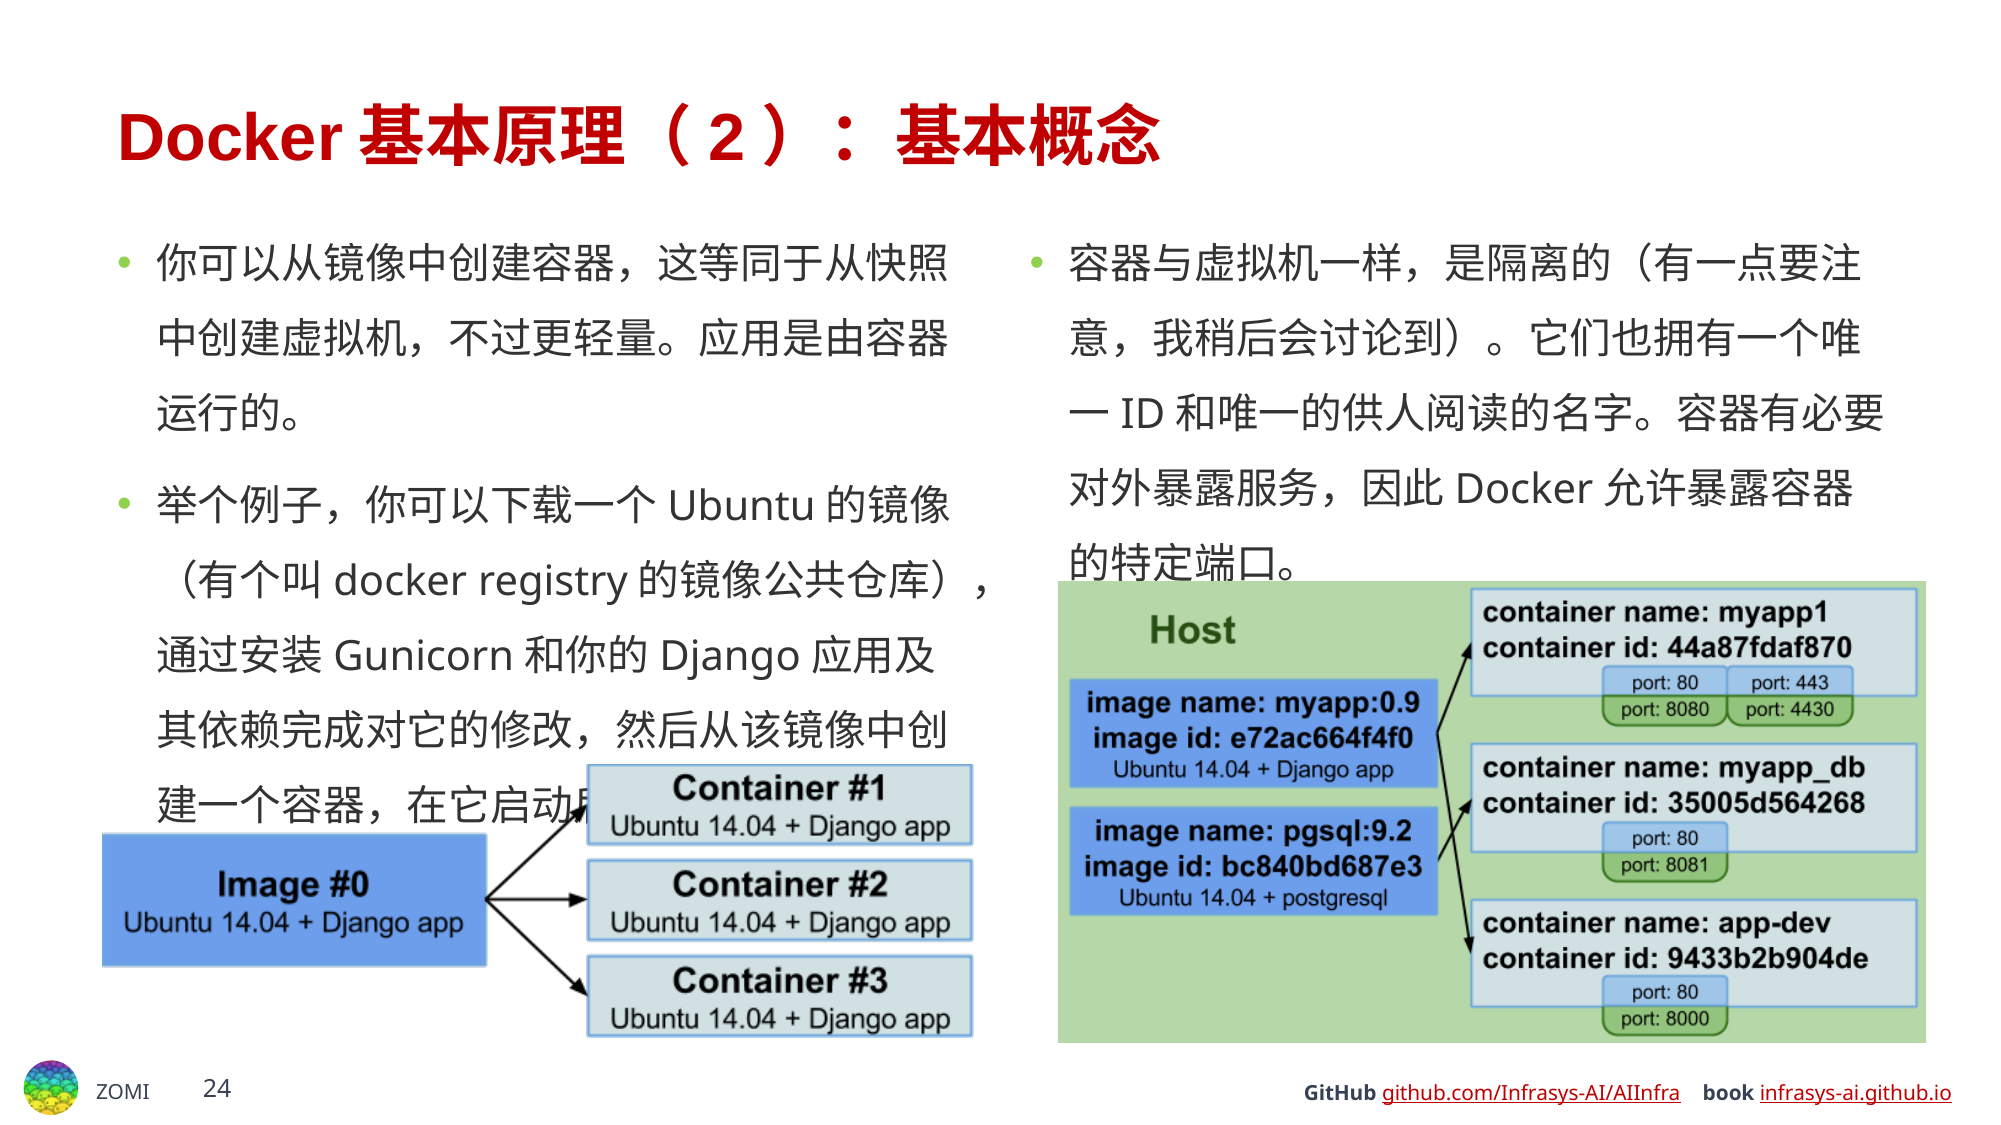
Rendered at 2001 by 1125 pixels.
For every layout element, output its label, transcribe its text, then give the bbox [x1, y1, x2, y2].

list 你可以从镜像中创建容器，这等同于从快照中创建虚拟机，不过更轻量。应用是由容器运行的。 举个例子，你可以下载一个Ubuntu的镜像（有个叫docker registry的镜像公共仓库），通过安装Gunicorn和你的Django应用及其依赖完成对它的修改，然后从该镜像中创建一个容器，在它启动后运行你的应用。 [102, 204, 989, 1044]
picture [23, 1060, 79, 1115]
list 容器与虚拟机一样，是隔离的（有一点要注意，我稍后会讨论到）。它们也拥有一个唯一ID和唯一的供人阅读的名字。容器有必要对外暴露服务，因此Docker允许暴露容器的特定端口。 [1014, 204, 1901, 1044]
title Docker基本原理（2）：基本概念 [102, 85, 1901, 183]
picture [1058, 581, 1926, 1044]
picture [101, 764, 974, 1038]
